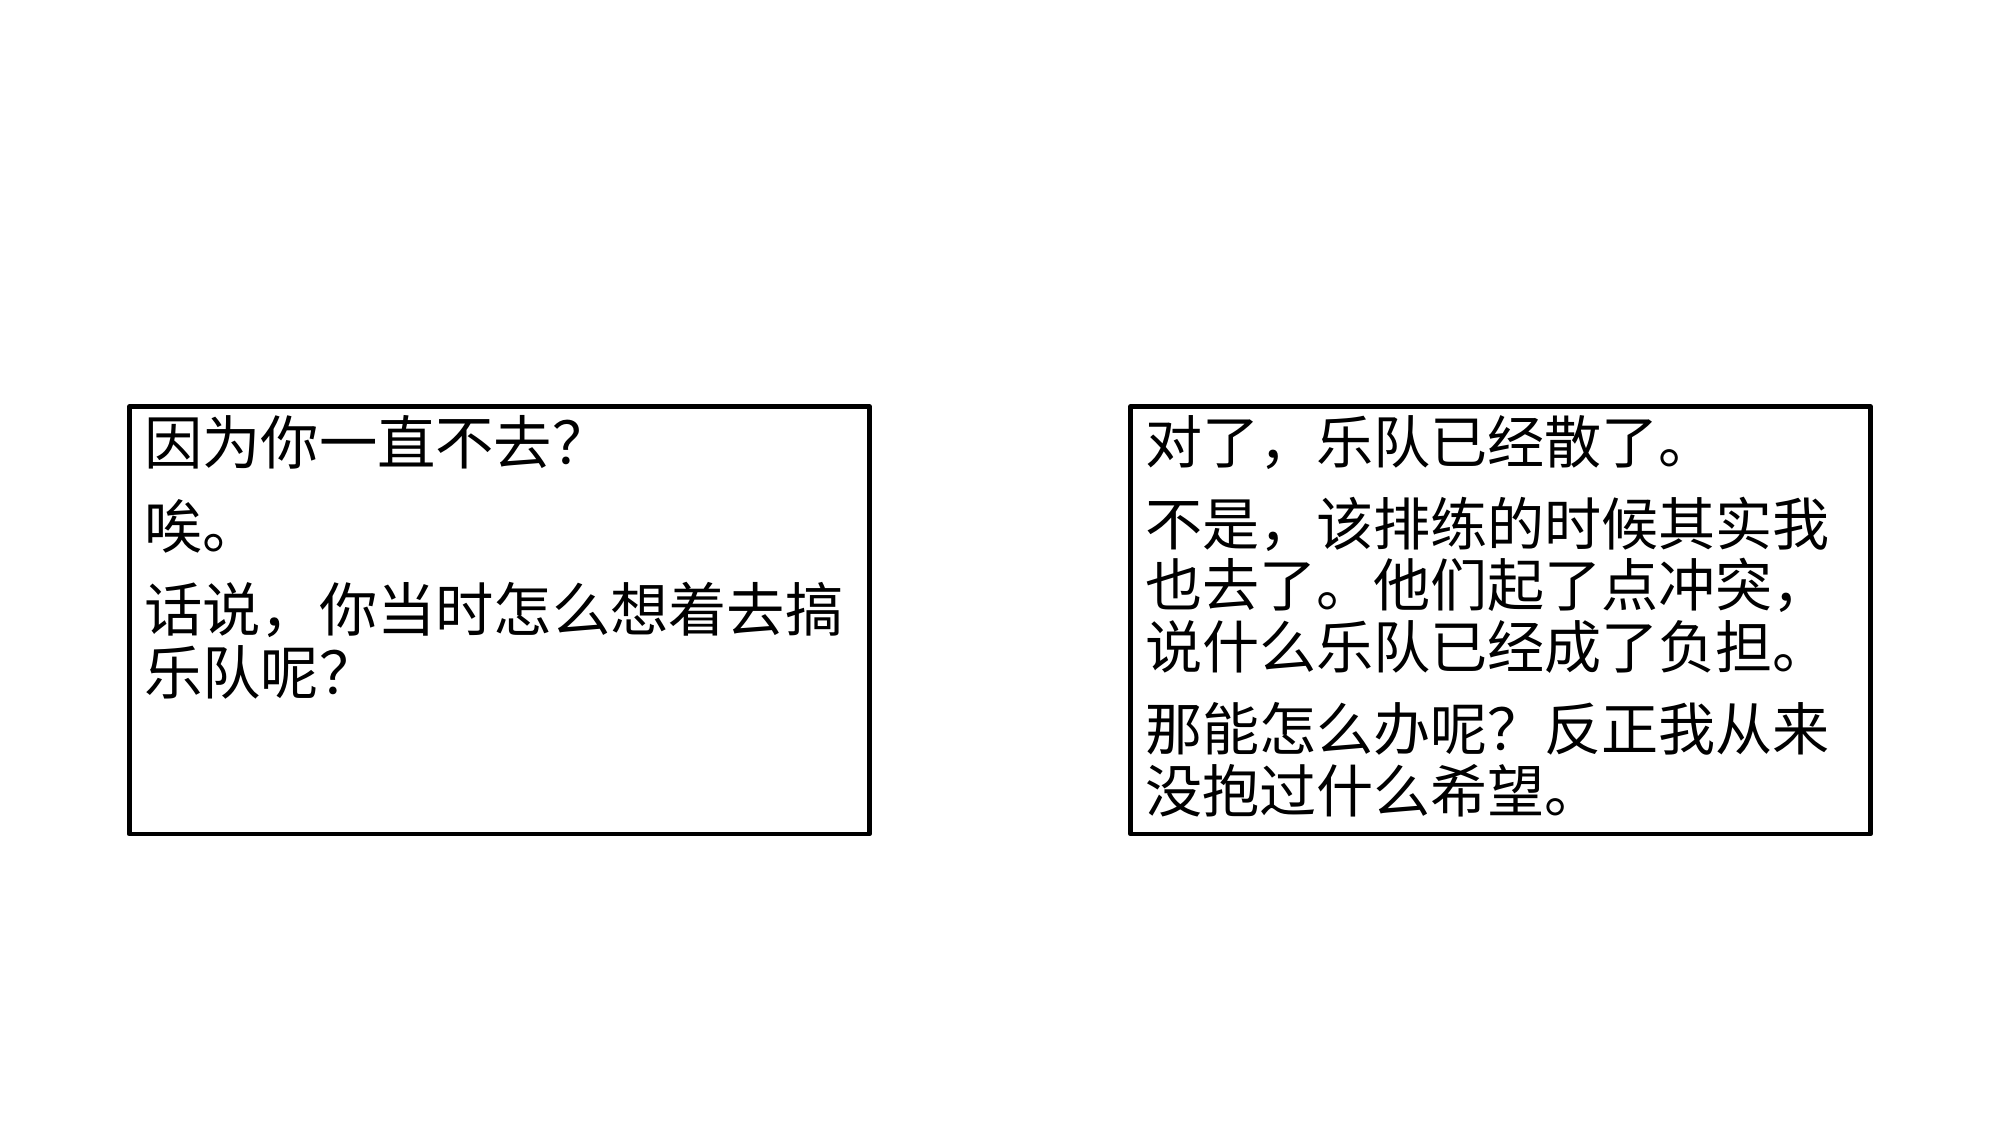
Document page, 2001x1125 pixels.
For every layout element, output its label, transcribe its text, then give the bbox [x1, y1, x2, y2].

text_box 对了，乐队已经散了。 不是，该排练的时候其实我也去了。他们起了点冲突，说什么乐队已经成了负担。 那能怎么办呢？反正我从来没抱过什么希望。 [1130, 406, 1871, 835]
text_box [1450, 557, 1513, 792]
text_box 因为你一直不去？ 唉。 话说，你当时怎么想着去搞乐队呢？ [129, 406, 870, 835]
